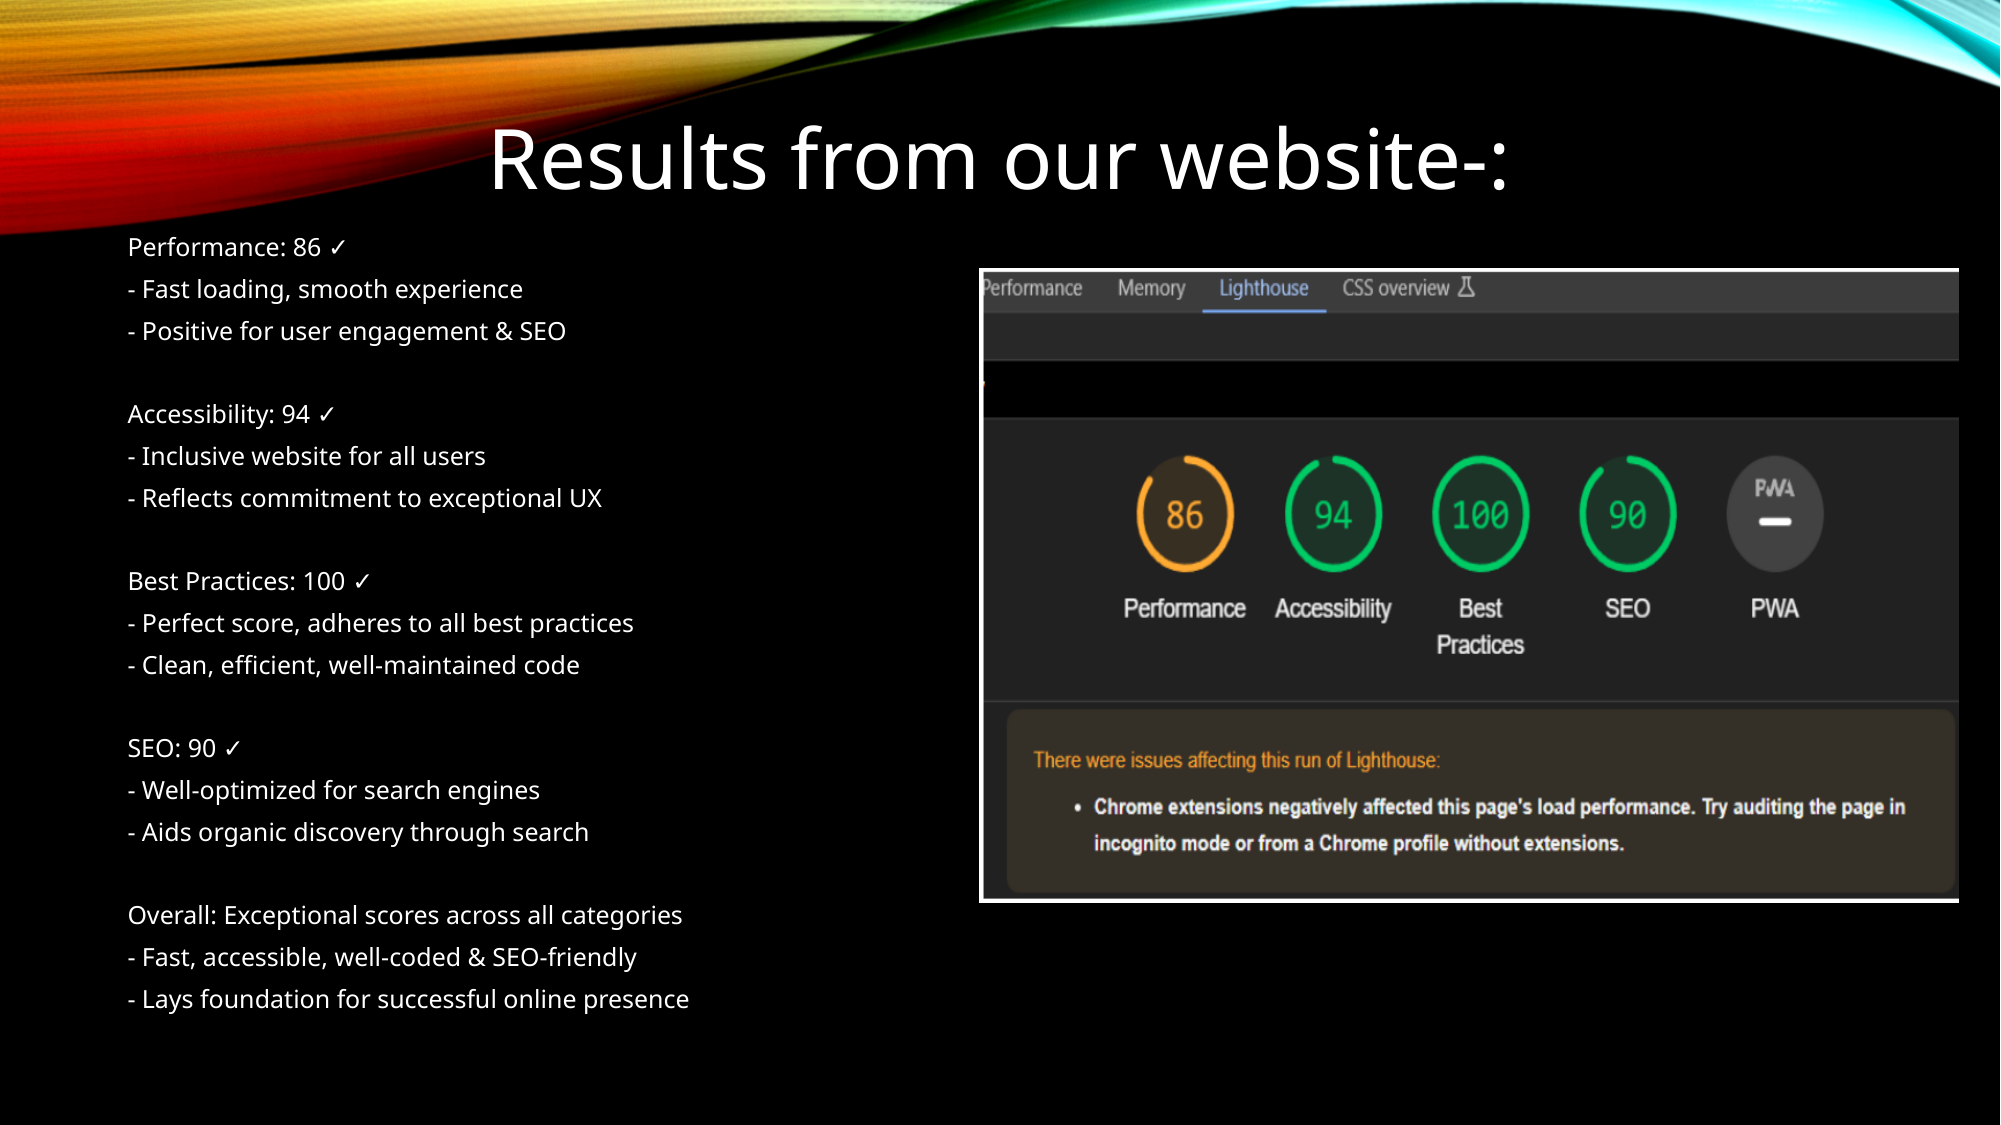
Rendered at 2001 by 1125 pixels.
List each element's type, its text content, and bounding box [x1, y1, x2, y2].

picture [0, 0, 2000, 237]
title Results from our website-: [112, 56, 1888, 269]
list Performance: 86 ✓ - Fast loading, smooth experience - Positive for user engagement & SEO Accessibility: 94 ✓ - Inclusive website for all users - Reflects commitment to exceptional UX Best Practices: 100 ✓ - Perfect score, adheres to all best practices - Clean, efficient, well-maintained code SEO: 90 ✓ - Well-optimized for search engines - Aids organic discovery through search Overall: Exceptional scores across all categories - Fast, accessible, well-coded & SEO-friendly - Lays foundation for successful online presence [112, 232, 913, 893]
picture [979, 268, 1960, 903]
